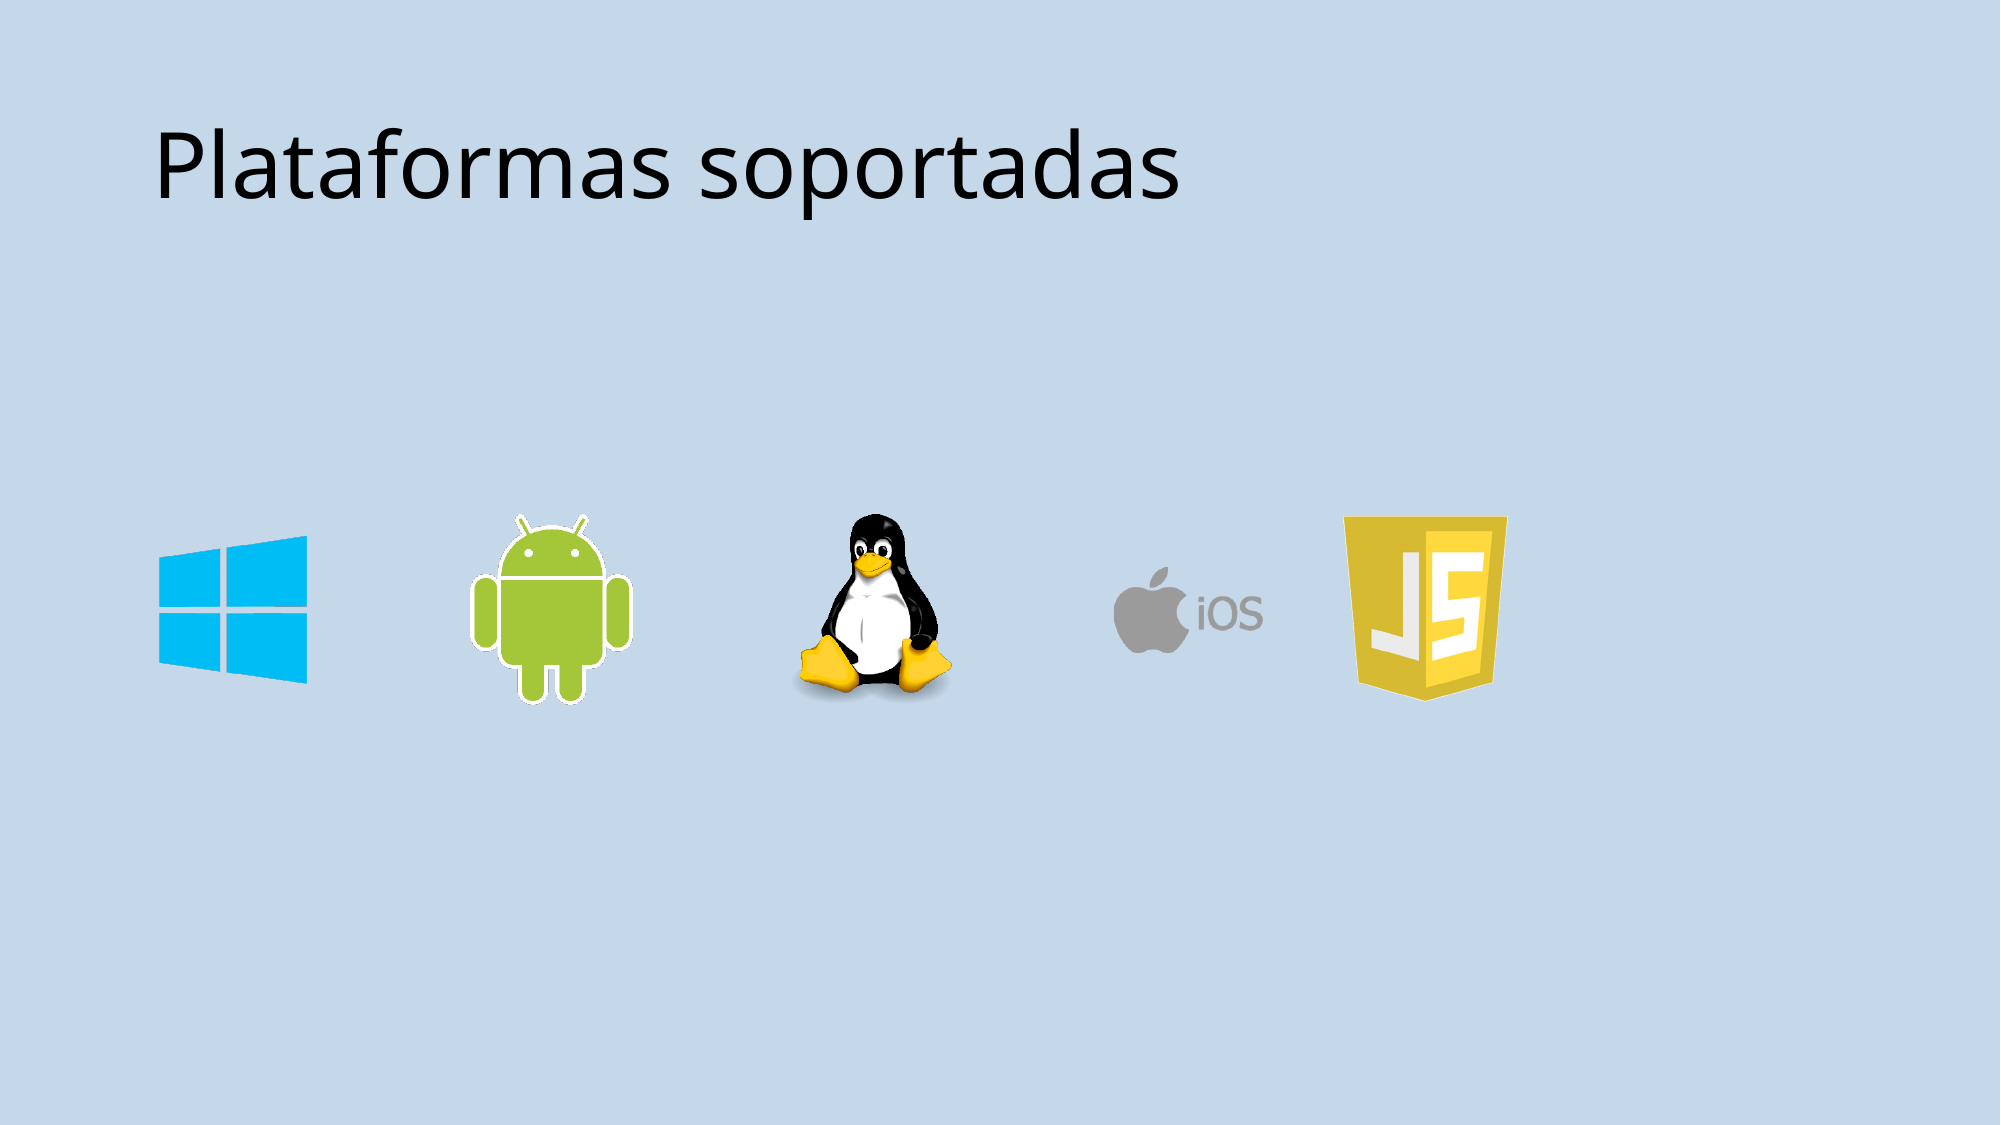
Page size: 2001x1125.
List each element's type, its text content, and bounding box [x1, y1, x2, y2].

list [137, 514, 329, 705]
picture [1093, 514, 1285, 705]
picture [1331, 514, 1523, 705]
picture [789, 514, 952, 705]
picture [470, 514, 633, 705]
title Plataformas soportadas [137, 59, 1863, 278]
